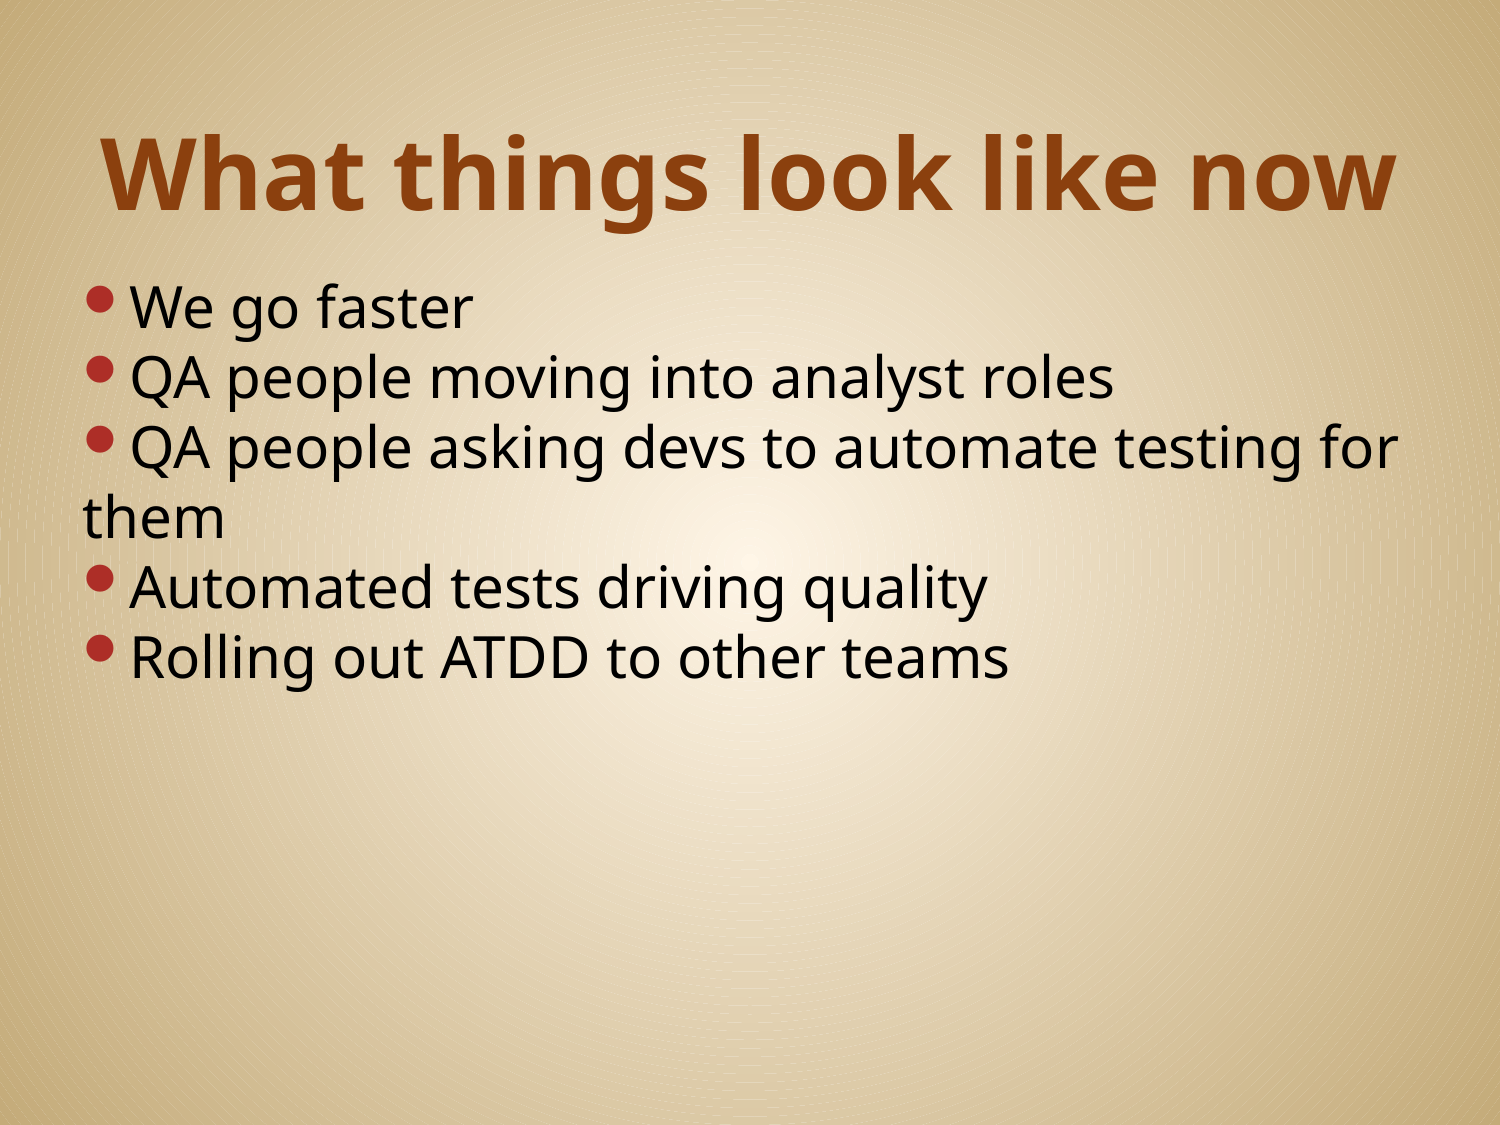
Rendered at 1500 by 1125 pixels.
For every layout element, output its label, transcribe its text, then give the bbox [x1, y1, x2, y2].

title What things look like now [75, 50, 1425, 238]
list We go faster QA people moving into analyst roles QA people asking devs to automate testing for them Automated tests driving quality Rolling out ATDD to other teams [75, 262, 1425, 1005]
